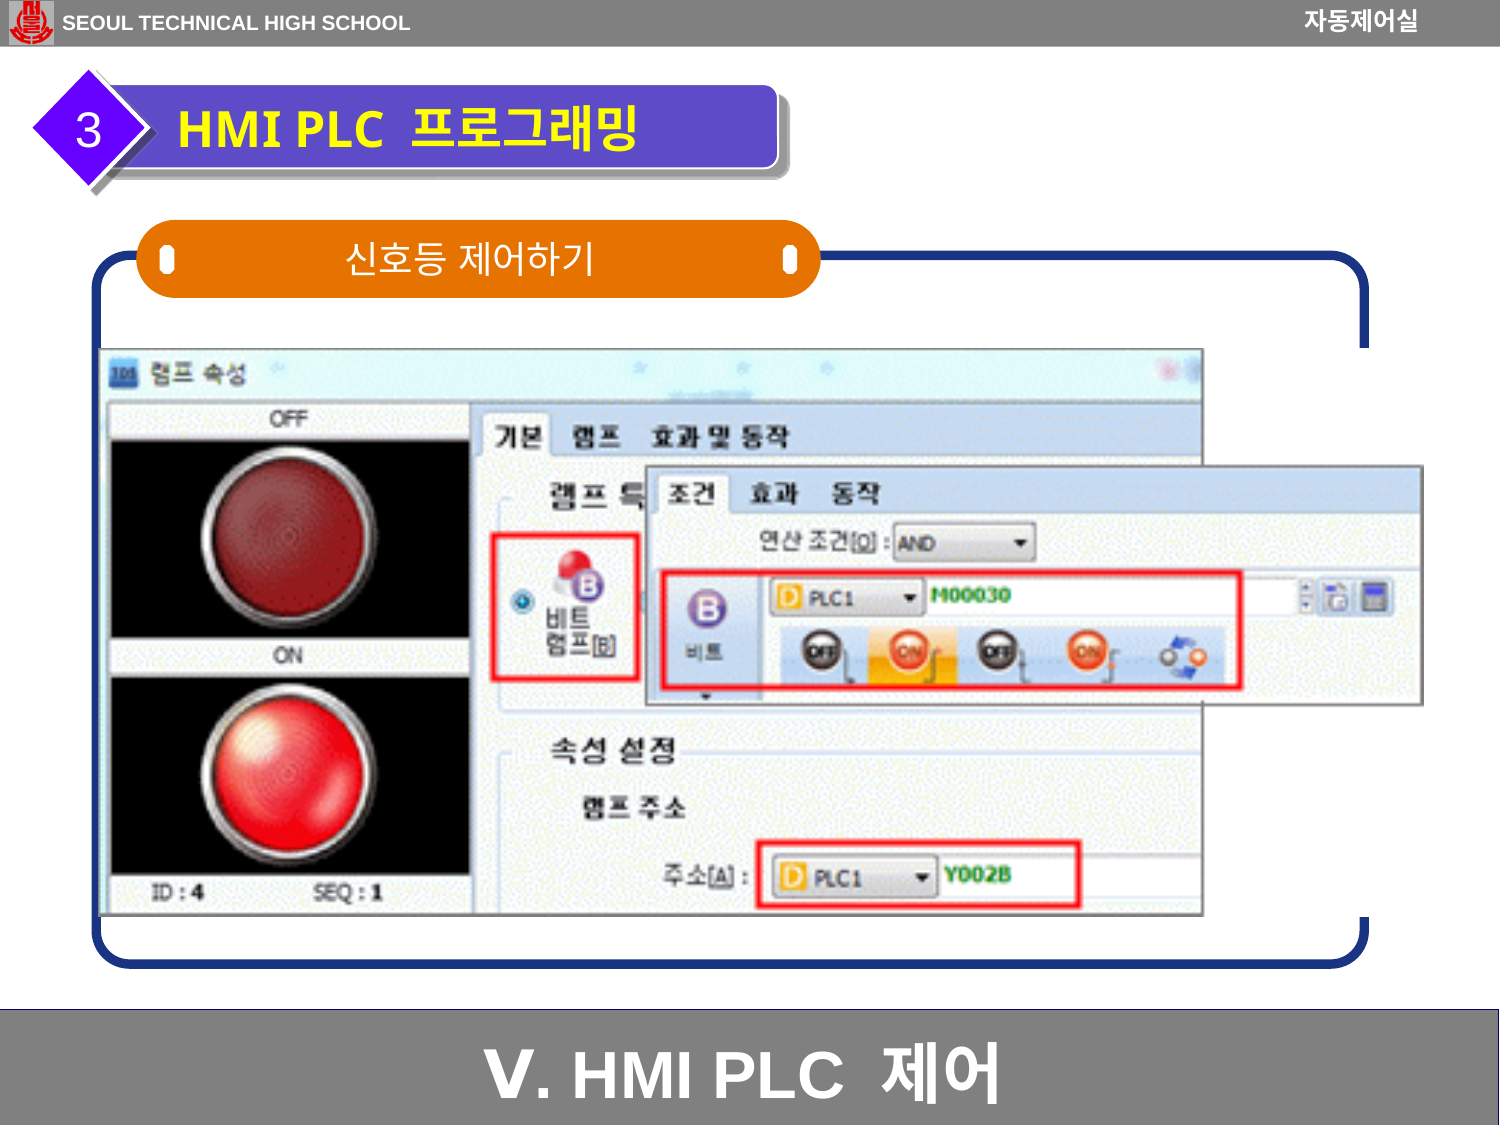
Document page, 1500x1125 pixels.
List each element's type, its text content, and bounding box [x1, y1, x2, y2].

picture [98, 348, 1424, 917]
text_box [782, 245, 798, 274]
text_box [29, 66, 779, 190]
text_box [159, 245, 175, 274]
text_box 신호등 제어하기 [181, 228, 760, 289]
text_box [96, 255, 1365, 348]
text_box [96, 923, 1365, 965]
text_box [136, 219, 821, 298]
picture [9, 1, 54, 45]
